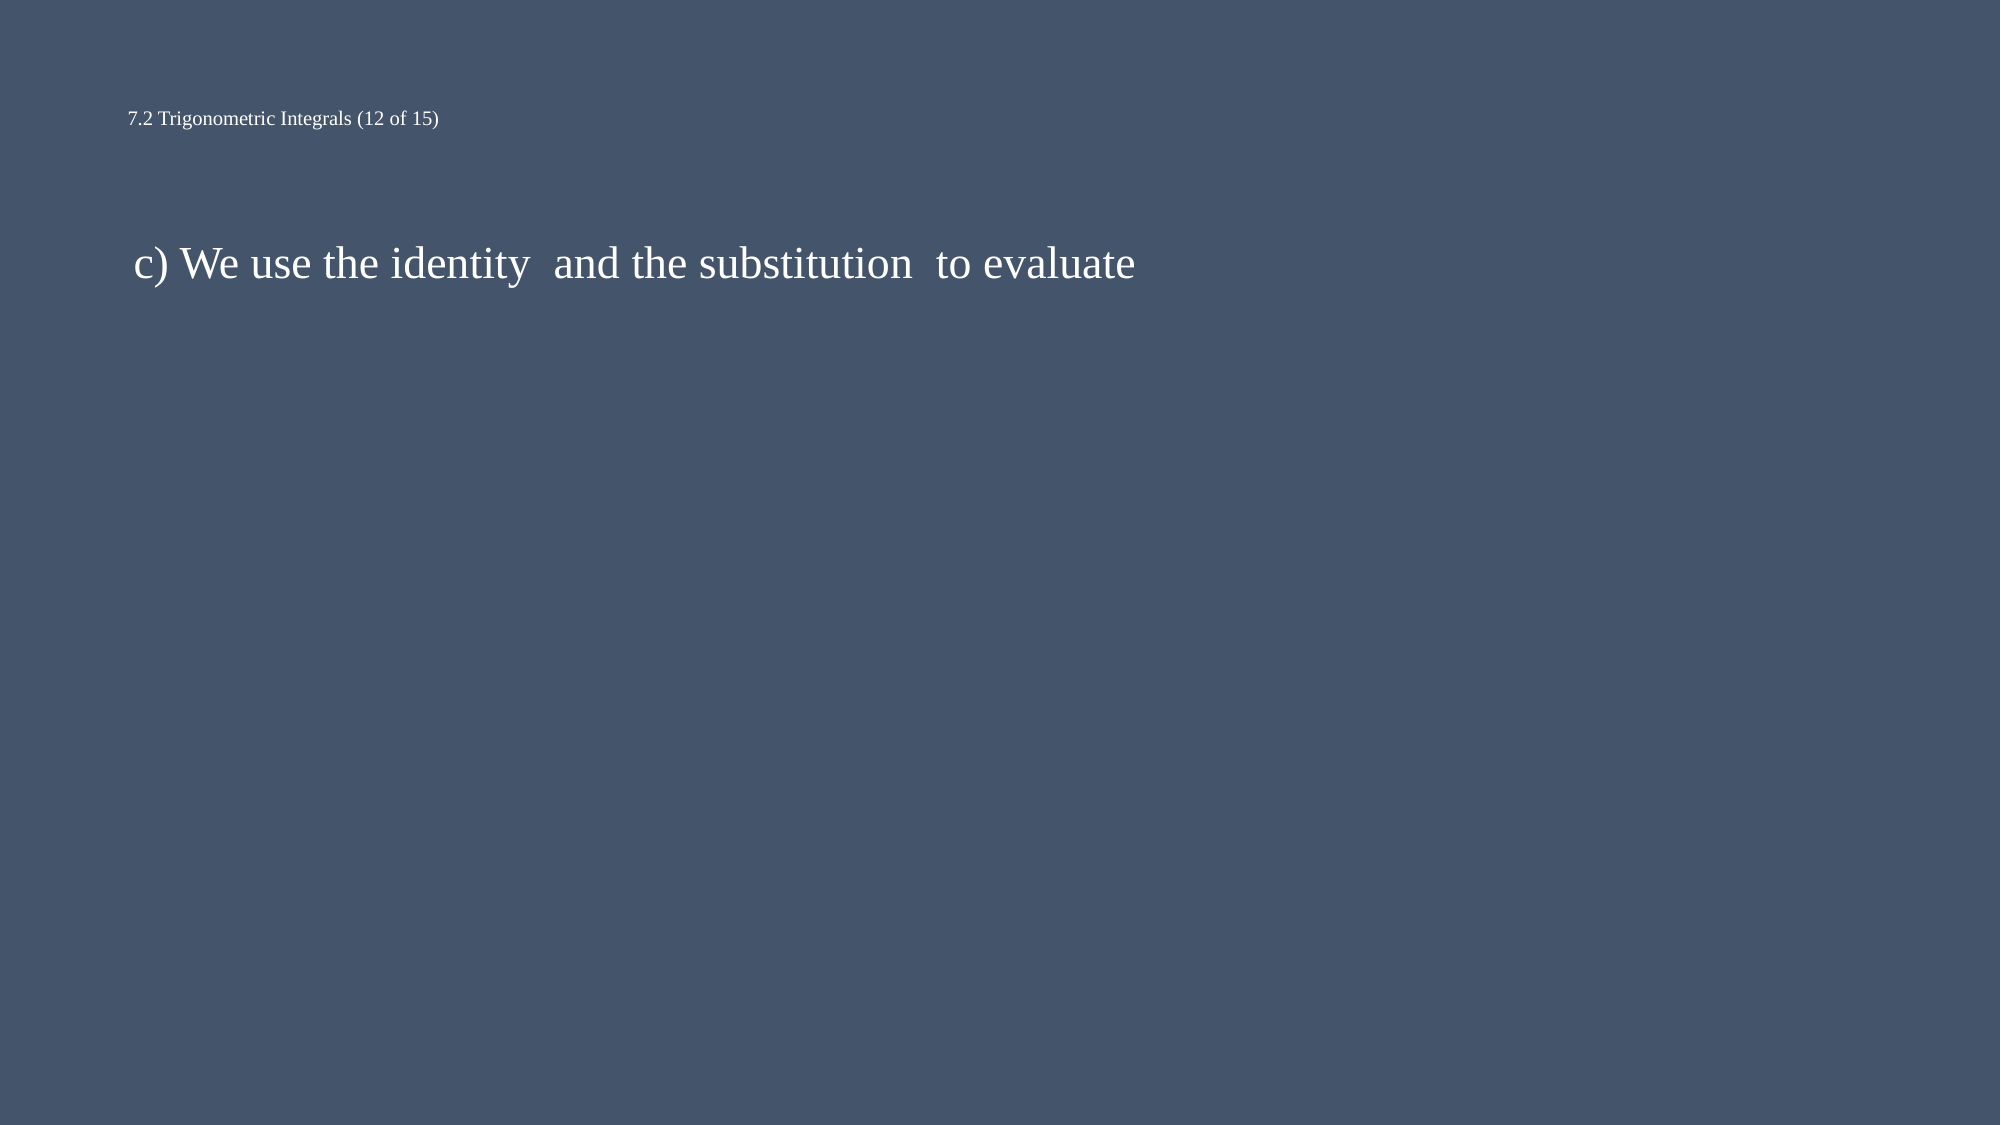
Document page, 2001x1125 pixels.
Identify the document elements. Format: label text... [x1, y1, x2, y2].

title 7.2 Trigonometric Integrals (12 of 15) [112, 99, 1775, 203]
